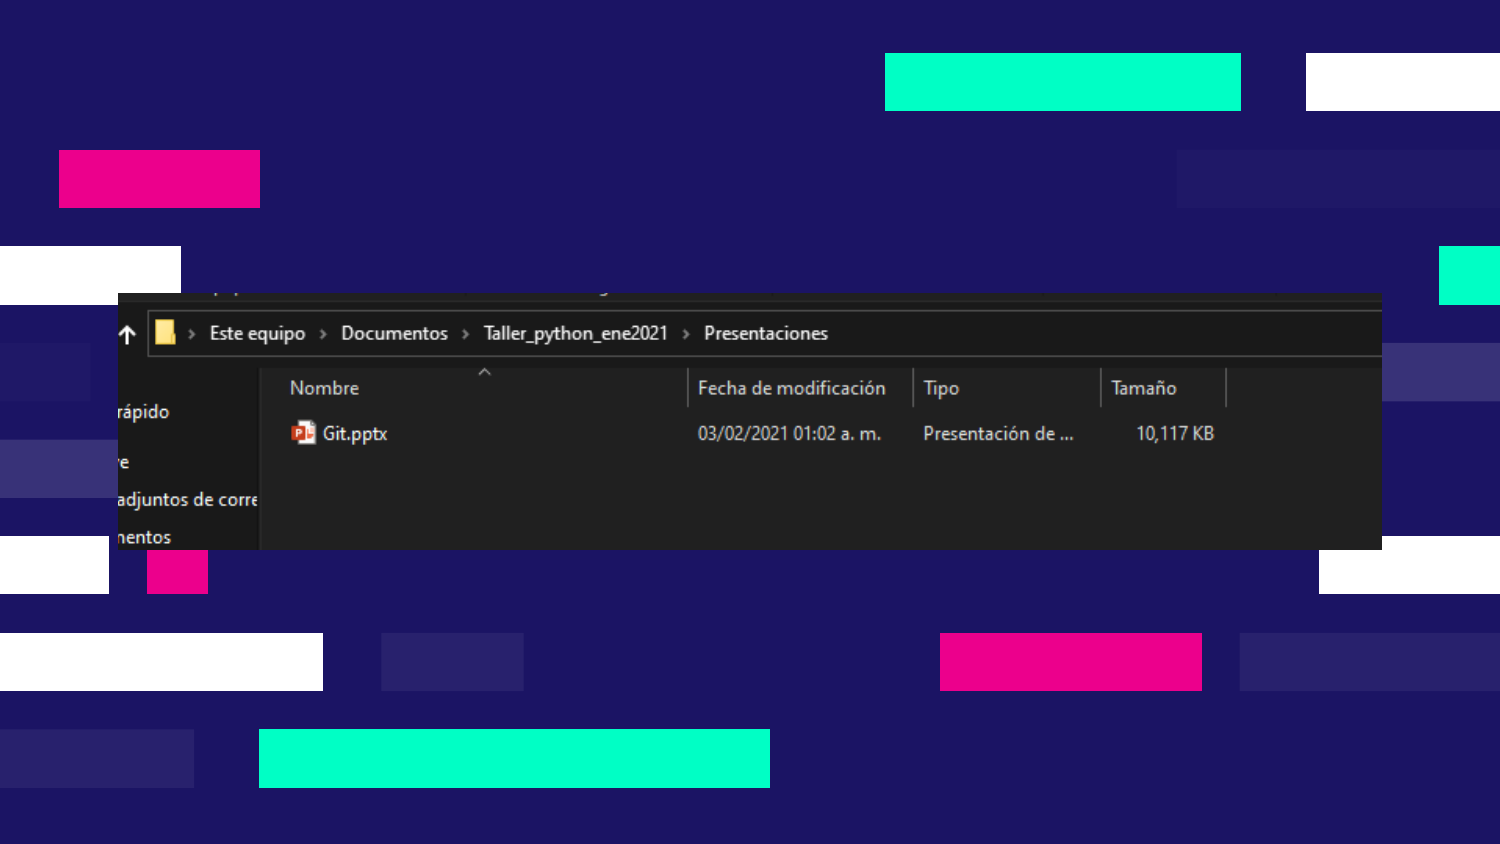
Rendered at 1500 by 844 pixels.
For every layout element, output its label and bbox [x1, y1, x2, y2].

picture [118, 293, 1382, 551]
